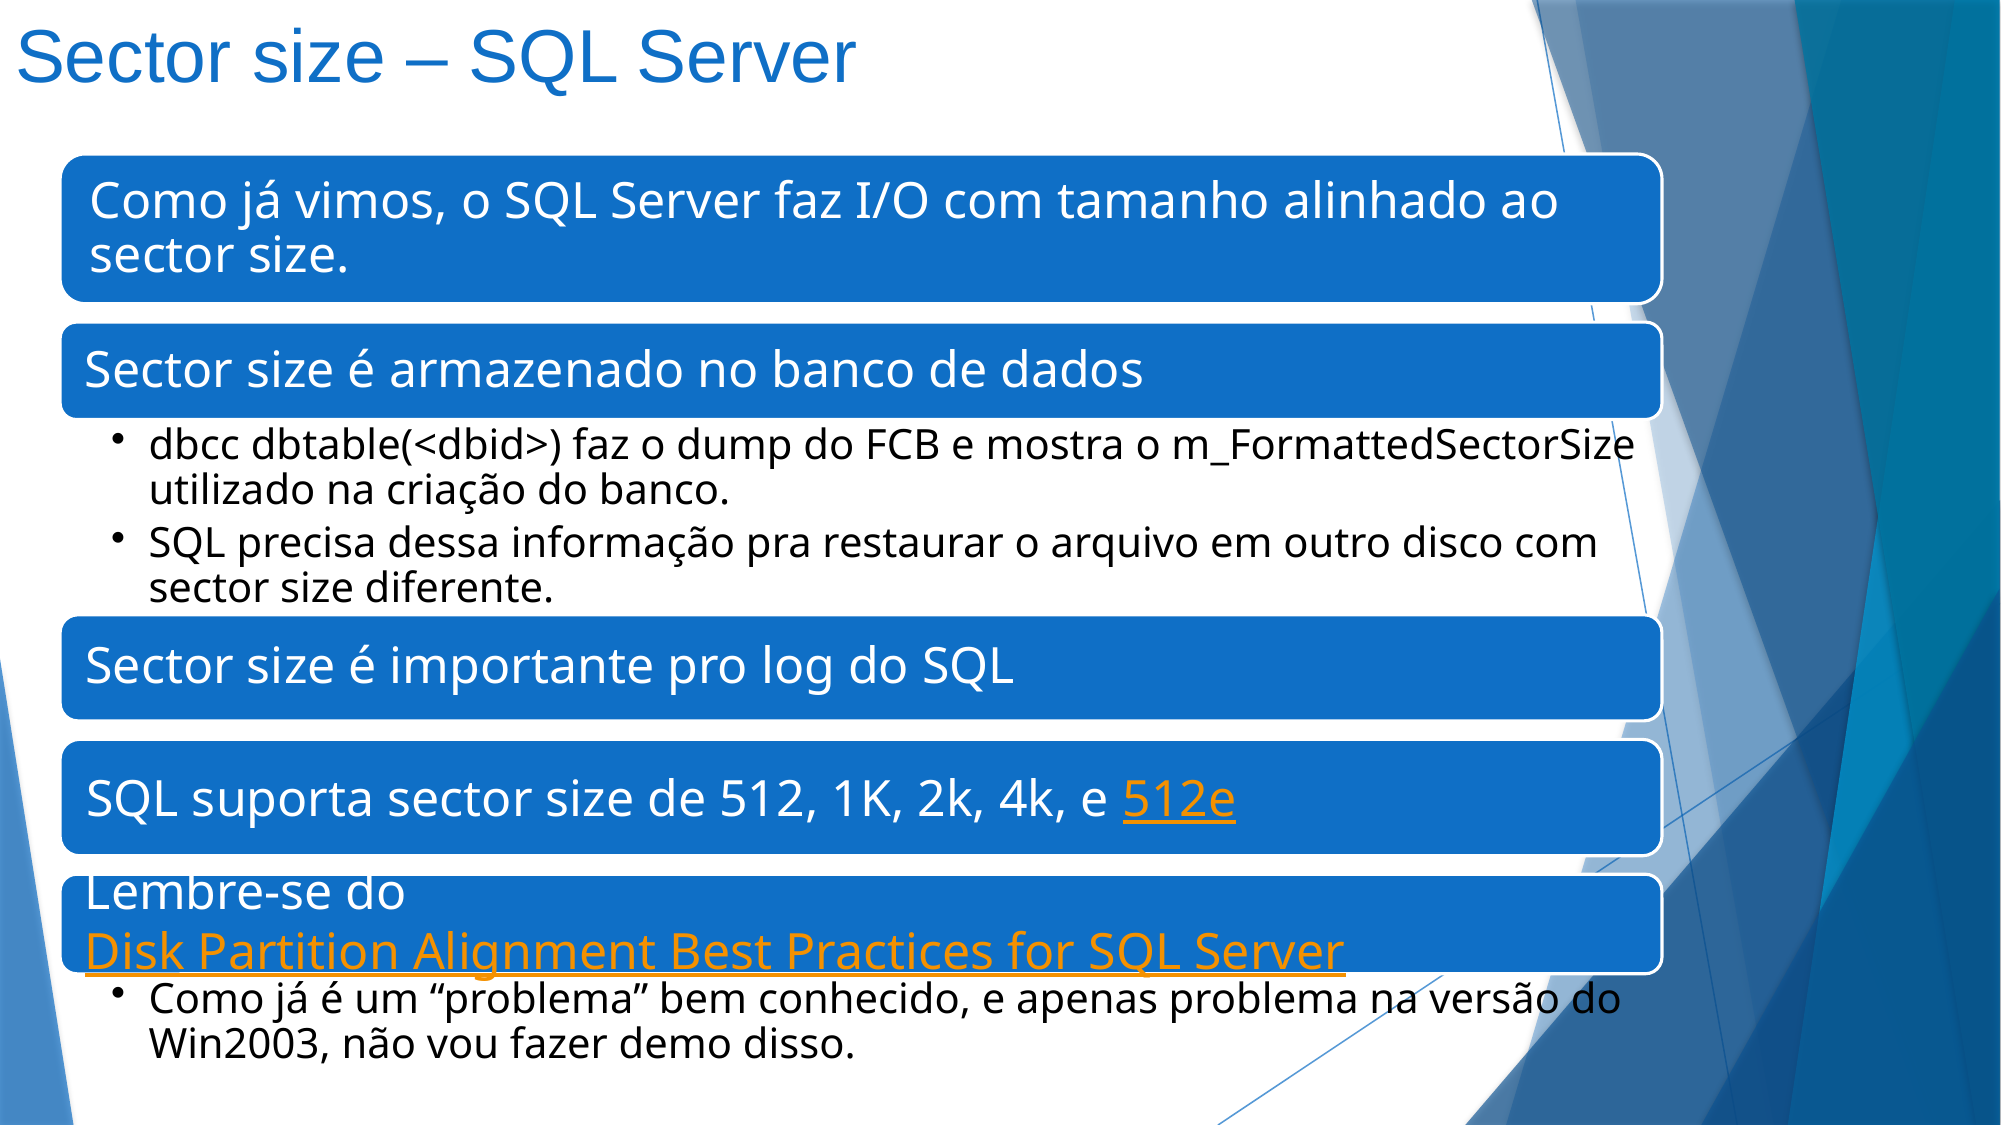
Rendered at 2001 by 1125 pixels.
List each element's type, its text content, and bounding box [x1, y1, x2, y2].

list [59, 153, 1663, 1081]
title Sector size – SQL Server [0, 0, 1411, 217]
